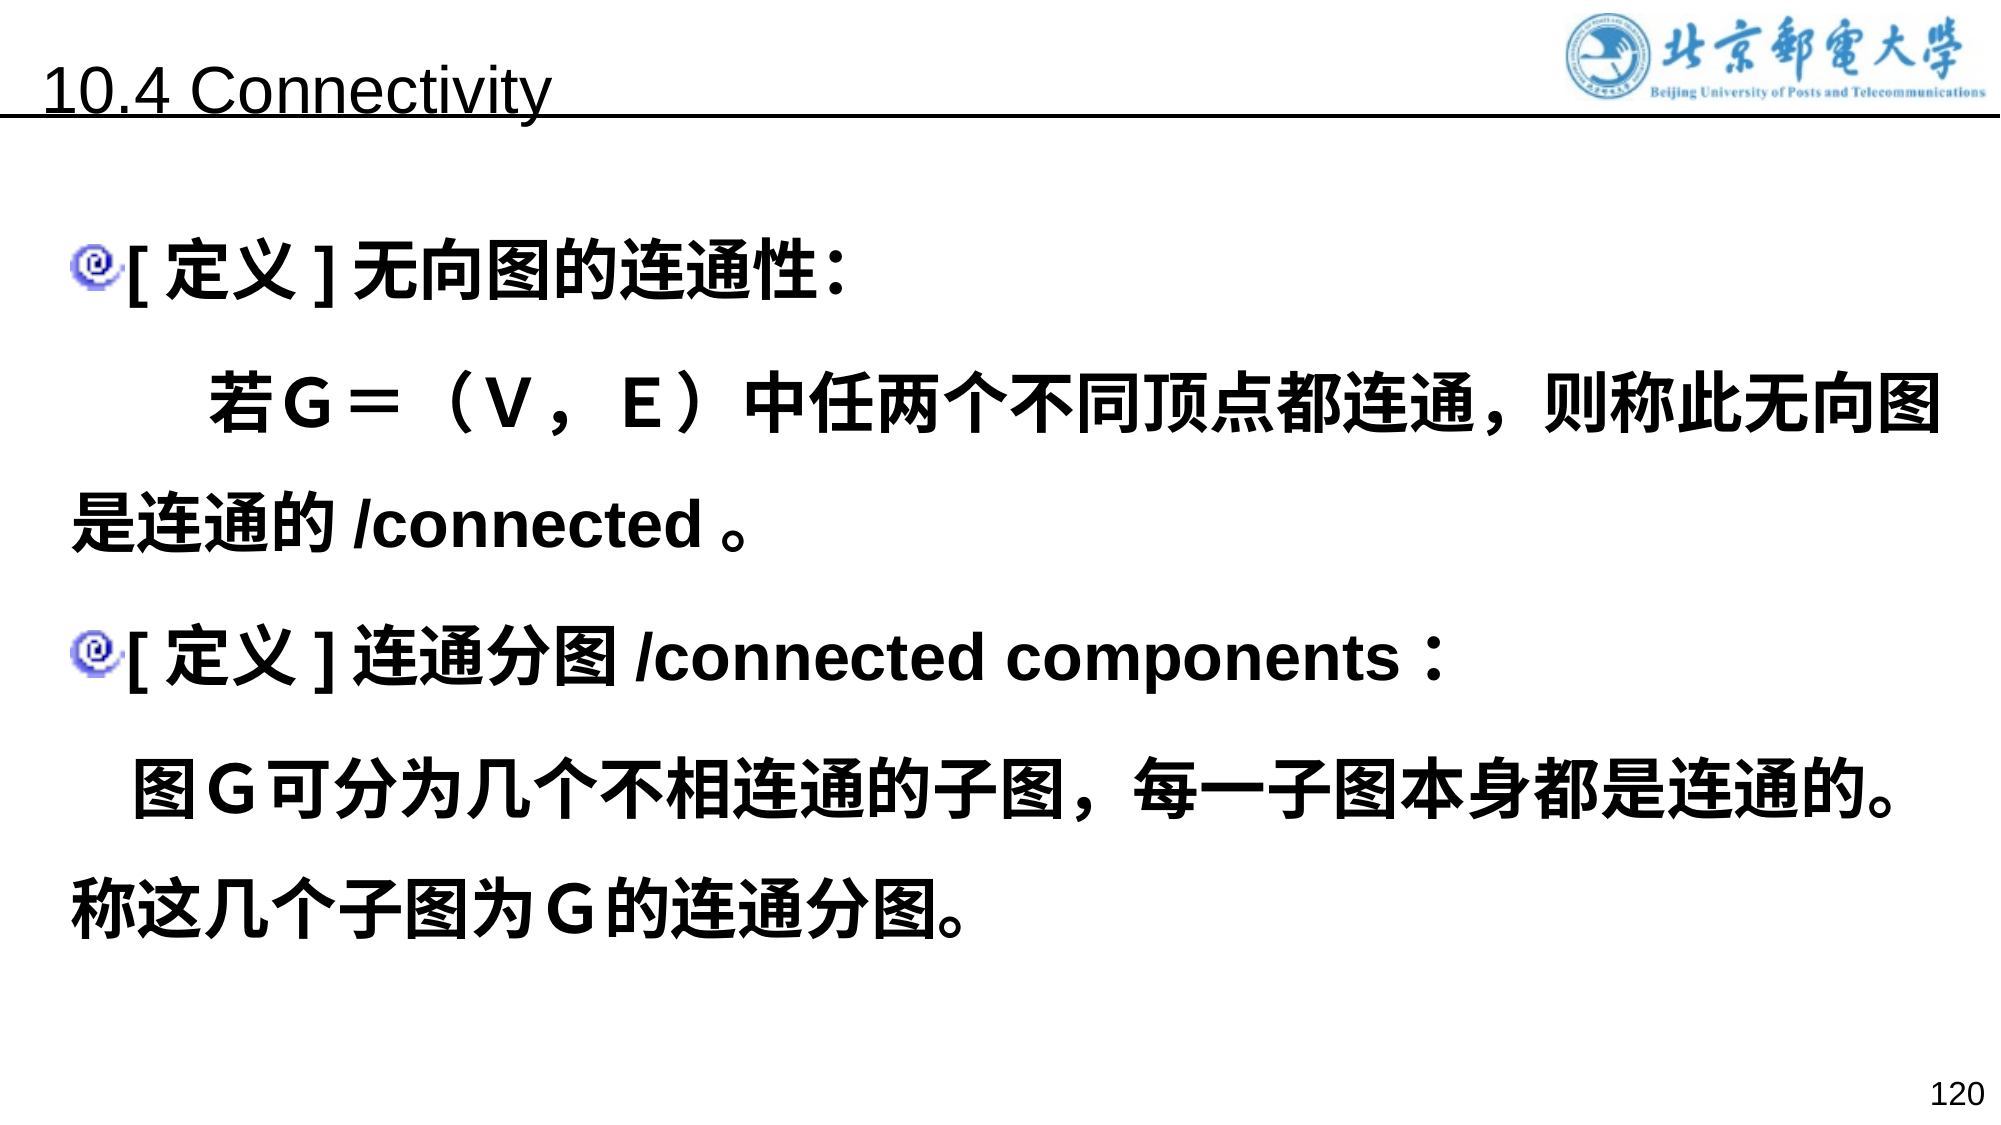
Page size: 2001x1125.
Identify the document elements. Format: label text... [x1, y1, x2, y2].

text_box [定义]无向图的连通性： 若Ｇ＝（Ｖ，Ｅ）中任两个不同顶点都连通，则称此无向图是连通的/connected。 [定义]连通分图/connected components： 图Ｇ可分为几个不相连通的子图，每一子图本身都是连通的。称这几个子图为Ｇ的连通分图。 [55, 180, 1973, 1125]
picture [70, 244, 125, 291]
text_box 10.4 Connectivity [27, 0, 2000, 210]
picture [70, 630, 125, 678]
